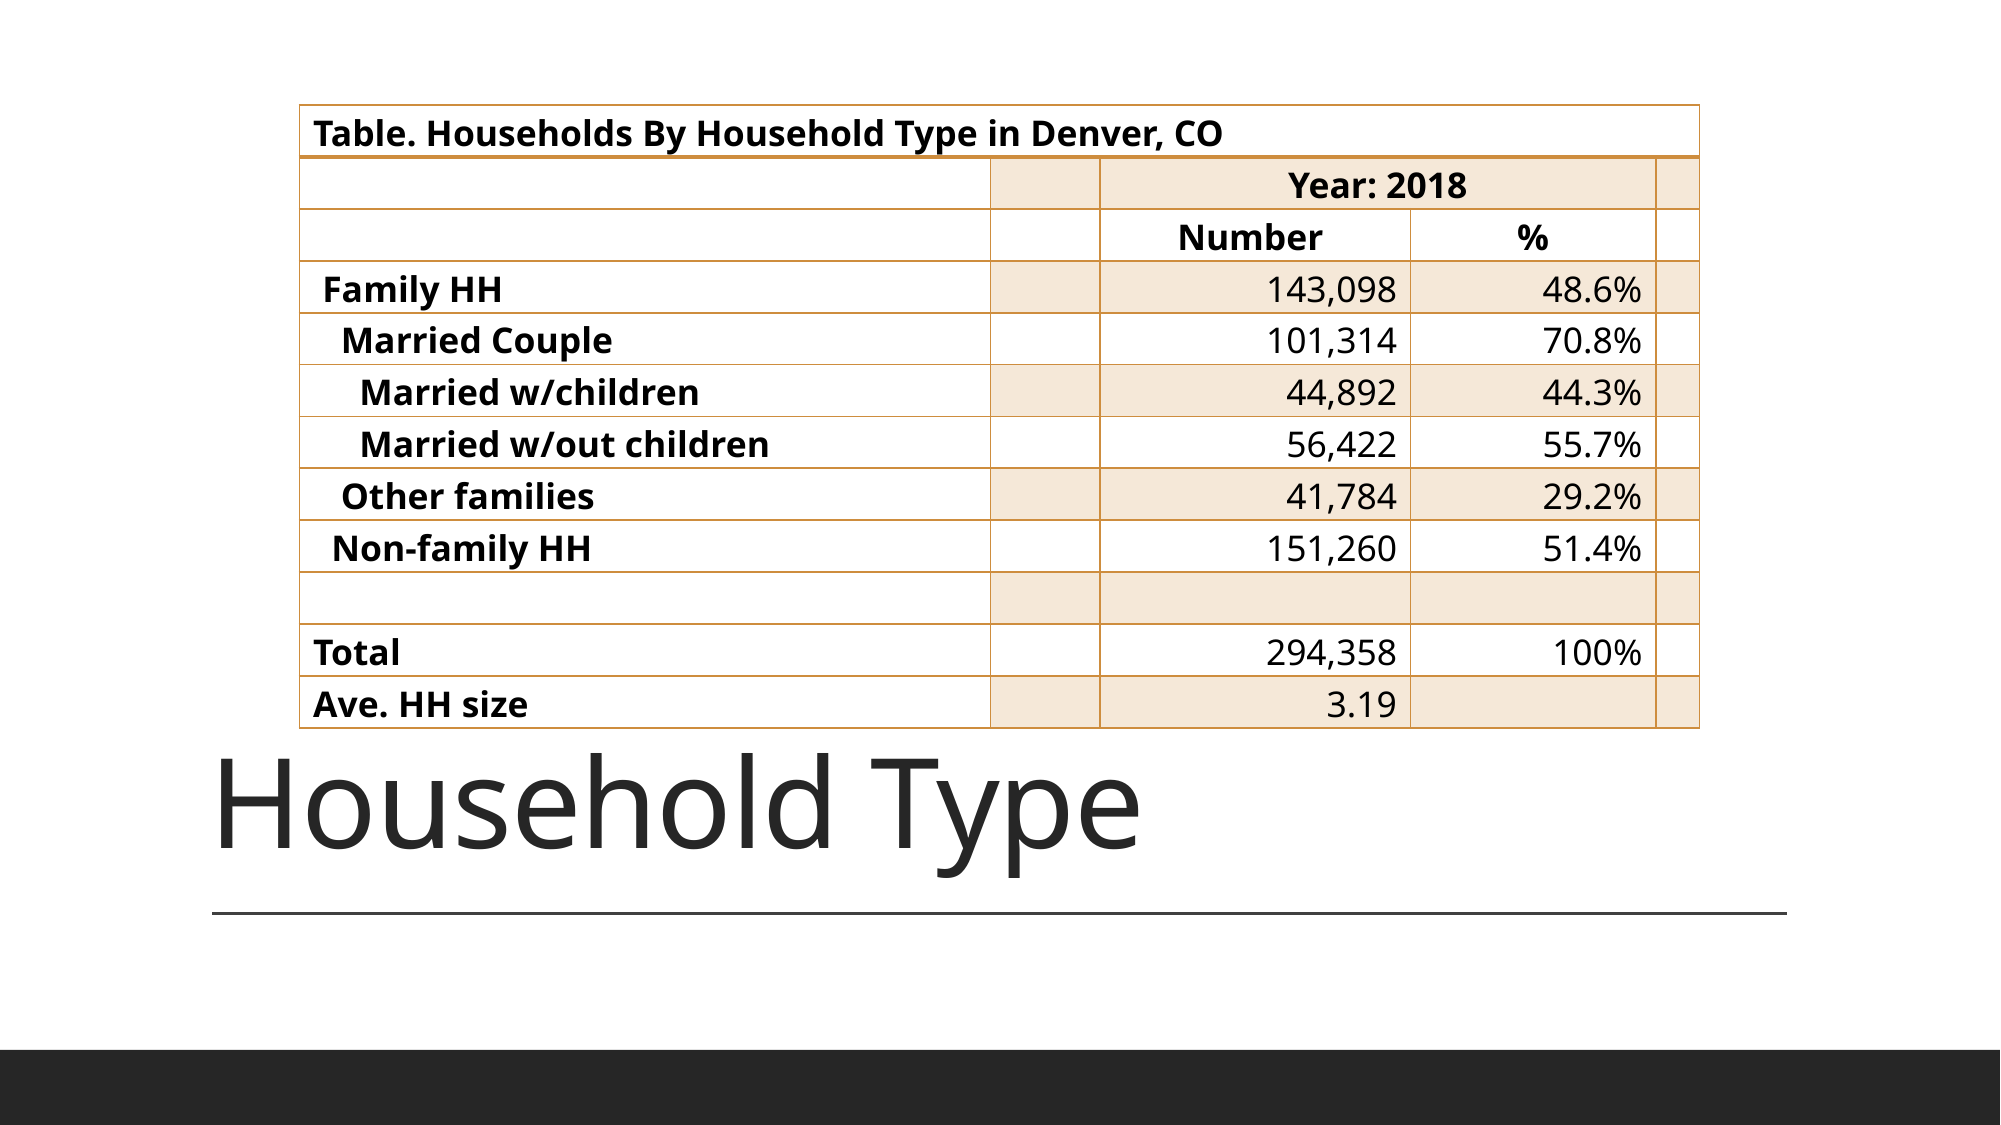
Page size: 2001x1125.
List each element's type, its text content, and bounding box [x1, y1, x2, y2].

table_cell [300, 210, 990, 260]
table_cell [991, 573, 1099, 623]
table_cell Non-family HH [300, 521, 990, 571]
table_cell [1657, 625, 1699, 675]
table_cell 56,422 [1101, 417, 1410, 467]
table_cell Married Couple [300, 314, 990, 364]
table_cell 3.19 [1101, 677, 1410, 727]
table_cell [1657, 314, 1699, 364]
table_cell 143,098 [1101, 262, 1410, 312]
table_cell % [1411, 210, 1655, 260]
table_cell [991, 262, 1099, 312]
table_cell 55.7% [1411, 417, 1655, 467]
table_cell Other families [300, 469, 990, 519]
table_cell 151,260 [1101, 521, 1410, 571]
table_cell 51.4% [1411, 521, 1655, 571]
table_cell [991, 314, 1099, 364]
table_cell [991, 159, 1099, 208]
table_cell [300, 159, 990, 208]
table_cell [1657, 159, 1699, 208]
table_header Table. Households By Household Type in Denver, CO [300, 106, 1699, 155]
table_cell [1657, 365, 1699, 416]
table_cell Married w/out children [300, 417, 990, 467]
table_cell Ave. HH size [300, 677, 990, 727]
table_cell 44,892 [1101, 365, 1410, 416]
table_cell 70.8% [1411, 314, 1655, 364]
table_cell [1657, 210, 1699, 260]
table_cell [1411, 573, 1655, 623]
table_cell [1657, 573, 1699, 623]
table_cell [991, 365, 1099, 416]
table_cell 48.6% [1411, 262, 1655, 312]
table_cell [1657, 262, 1699, 312]
table_cell [1411, 677, 1655, 727]
table_cell [1657, 469, 1699, 519]
table_cell [991, 677, 1099, 727]
text_box [0, 1049, 2000, 1125]
table_cell [1657, 417, 1699, 467]
table_cell Year: 2018 [1101, 159, 1655, 208]
table_cell Number [1101, 210, 1410, 260]
table_cell [1101, 573, 1410, 623]
table_cell 41,784 [1101, 469, 1410, 519]
table_cell [991, 521, 1099, 571]
table_cell [991, 210, 1099, 260]
text_box [0, 0, 2000, 1049]
table_cell 29.2% [1411, 469, 1655, 519]
table_cell [300, 573, 990, 623]
table_cell 100% [1411, 625, 1655, 675]
table_cell 44.3% [1411, 365, 1655, 416]
table_cell 294,358 [1101, 625, 1410, 675]
table_cell Married w/children [300, 365, 990, 416]
table_cell [1657, 521, 1699, 571]
table_cell [991, 469, 1099, 519]
title Household Type [194, 717, 1806, 887]
table_cell [1657, 677, 1699, 727]
table_cell [991, 625, 1099, 675]
table_cell Family HH [300, 262, 990, 312]
table_cell Total [300, 625, 990, 675]
table_cell [991, 417, 1099, 467]
table_cell 101,314 [1101, 314, 1410, 364]
